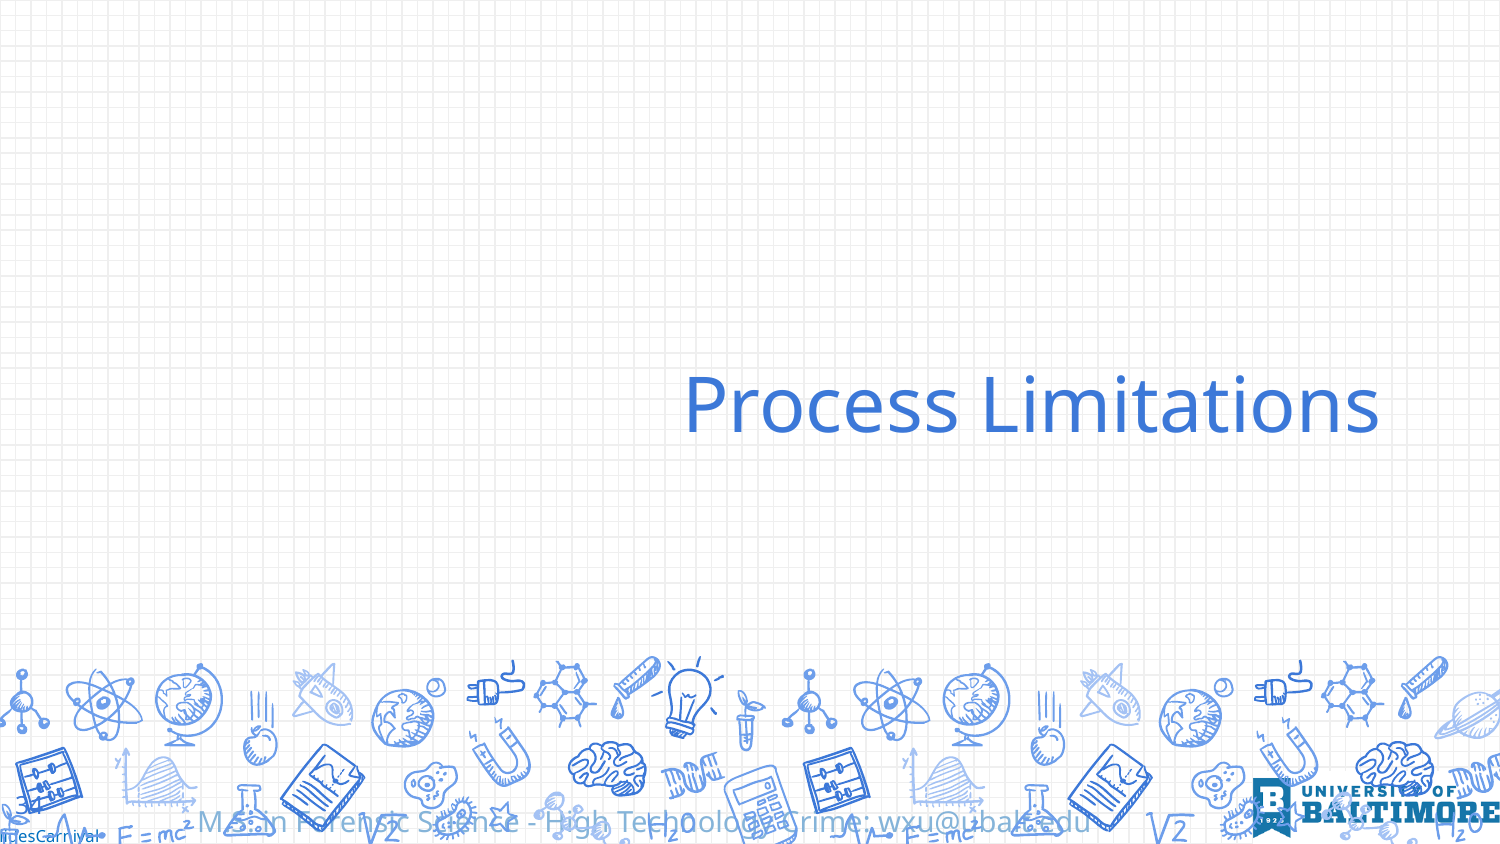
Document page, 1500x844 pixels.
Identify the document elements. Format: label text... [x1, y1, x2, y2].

picture [1382, 771, 1399, 783]
picture [1282, 807, 1299, 827]
picture [1471, 771, 1479, 786]
picture [1354, 819, 1361, 827]
picture [1253, 804, 1257, 821]
slide_number 34 [0, 774, 91, 840]
picture [1394, 771, 1431, 791]
picture [1479, 779, 1483, 790]
picture [1283, 771, 1308, 783]
picture [1342, 796, 1349, 806]
title Process Limitations [526, 272, 1397, 463]
picture [1423, 777, 1429, 784]
picture [1363, 771, 1393, 785]
picture [1253, 771, 1500, 844]
picture [1388, 823, 1396, 835]
picture [1481, 771, 1489, 788]
